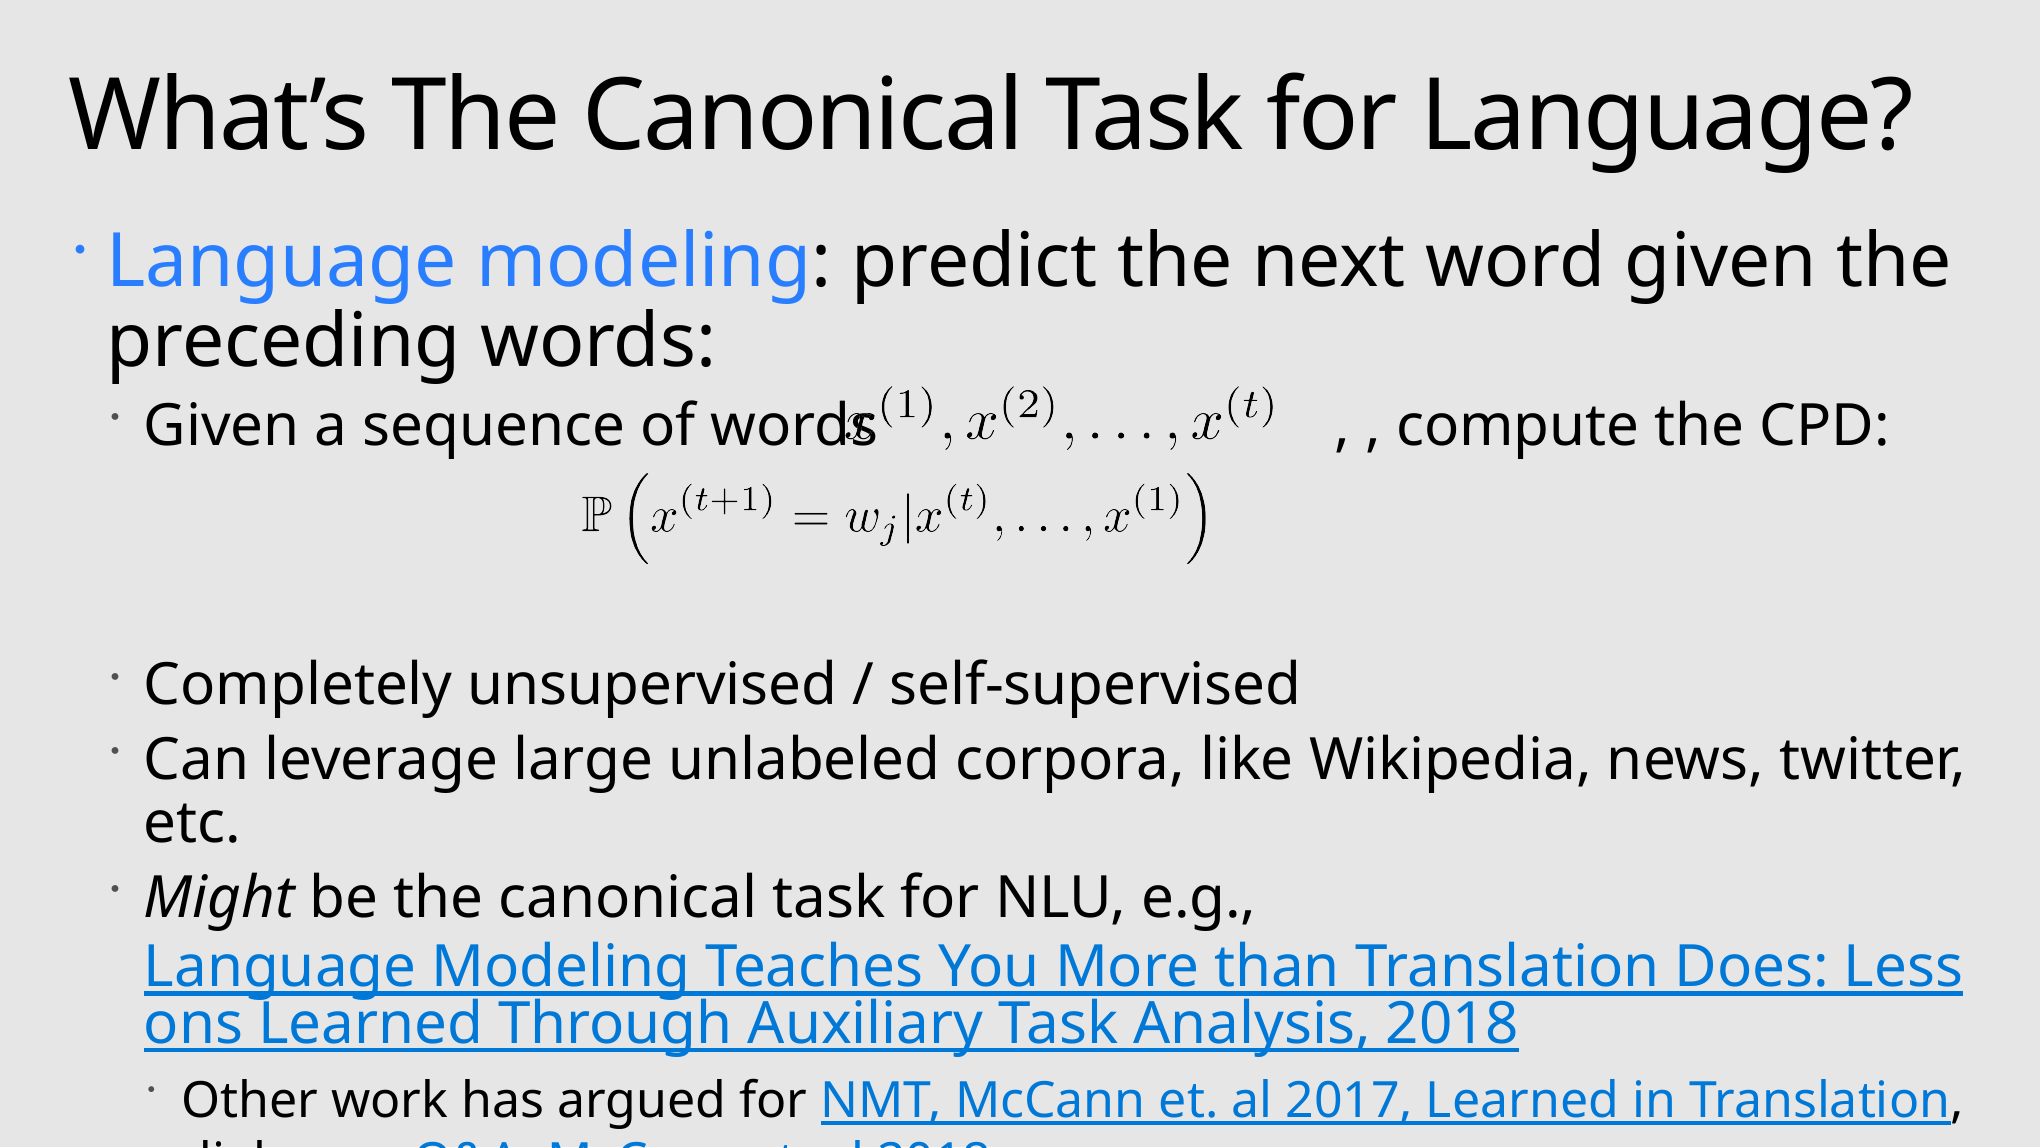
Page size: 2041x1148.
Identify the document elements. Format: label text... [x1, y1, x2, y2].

title What’s The Canonical Task for Language? [45, 48, 1996, 199]
picture [582, 473, 1206, 564]
picture [844, 385, 1273, 450]
list Language modeling: predict the next word given the preceding words: Given a sequence of words , , compute the CPD: Completely unsupervised / self-supervised Can leverage large unlabeled corpora, like Wikipedia, news, twitter, etc. Might be the canonical task for NLU, e.g., Language Modeling Teaches You More than Translation Does: Lessons Learned Through Auxiliary Task Analysis, 2018 Other work has argued for NMT, McCann et. al 2017, Learned in Translation, dialogue, Q&A, McCann et. al 2018 [45, 206, 1996, 1148]
